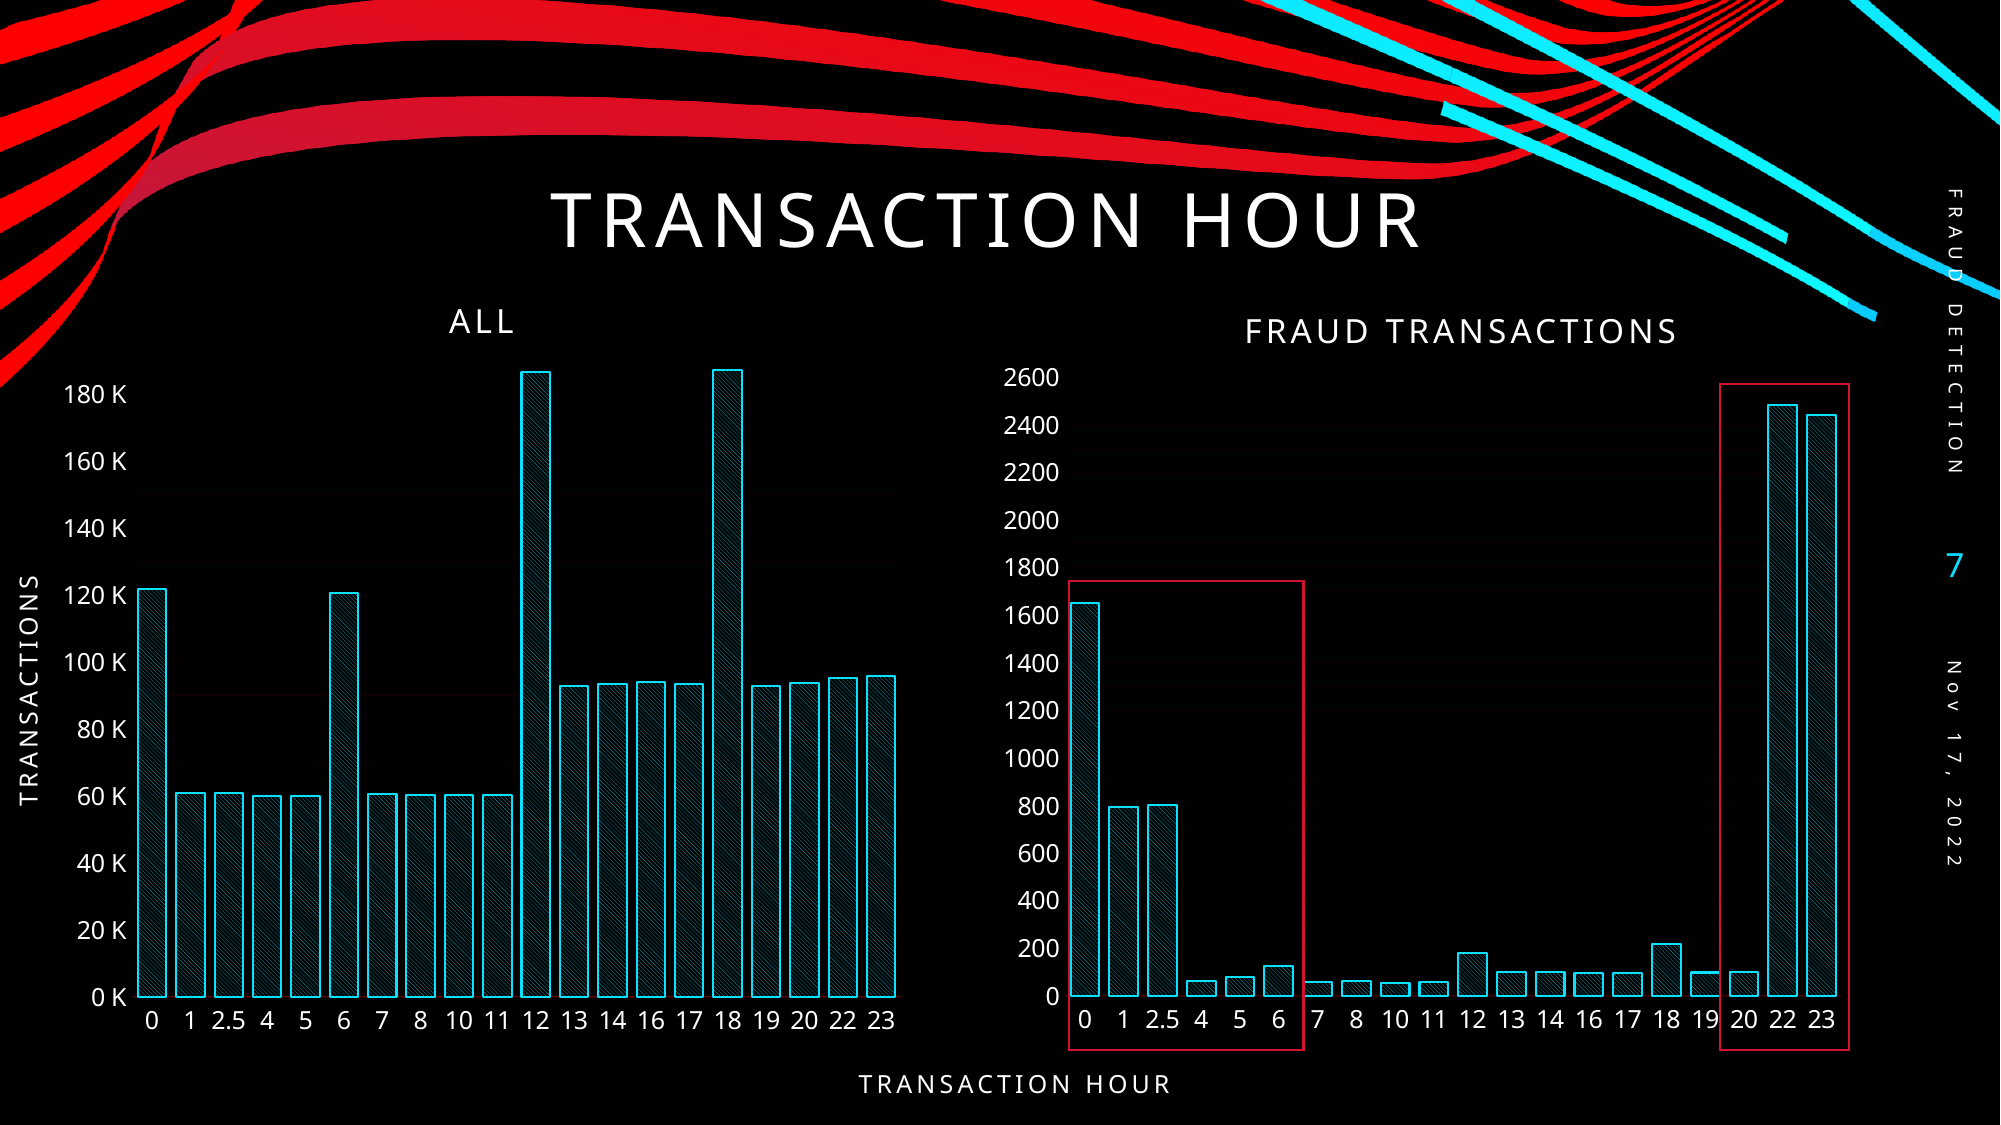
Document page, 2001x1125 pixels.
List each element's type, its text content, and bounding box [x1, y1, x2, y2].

text_box TRANSACTION HOUR [833, 1064, 1195, 1113]
text_box TRANSACTIONS [8, 552, 45, 830]
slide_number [1925, 645, 1986, 1080]
chart [45, 346, 918, 1052]
footer Fraud detection [1926, 33, 1987, 489]
picture [0, 0, 2000, 1125]
list FRAUD TRANSACTIONS [1227, 307, 1695, 345]
title TRANSACTION HOUR [509, 158, 1463, 271]
chart [985, 345, 1859, 1051]
slide_number 7 [1889, 519, 1980, 615]
text_box ALL [430, 297, 533, 336]
